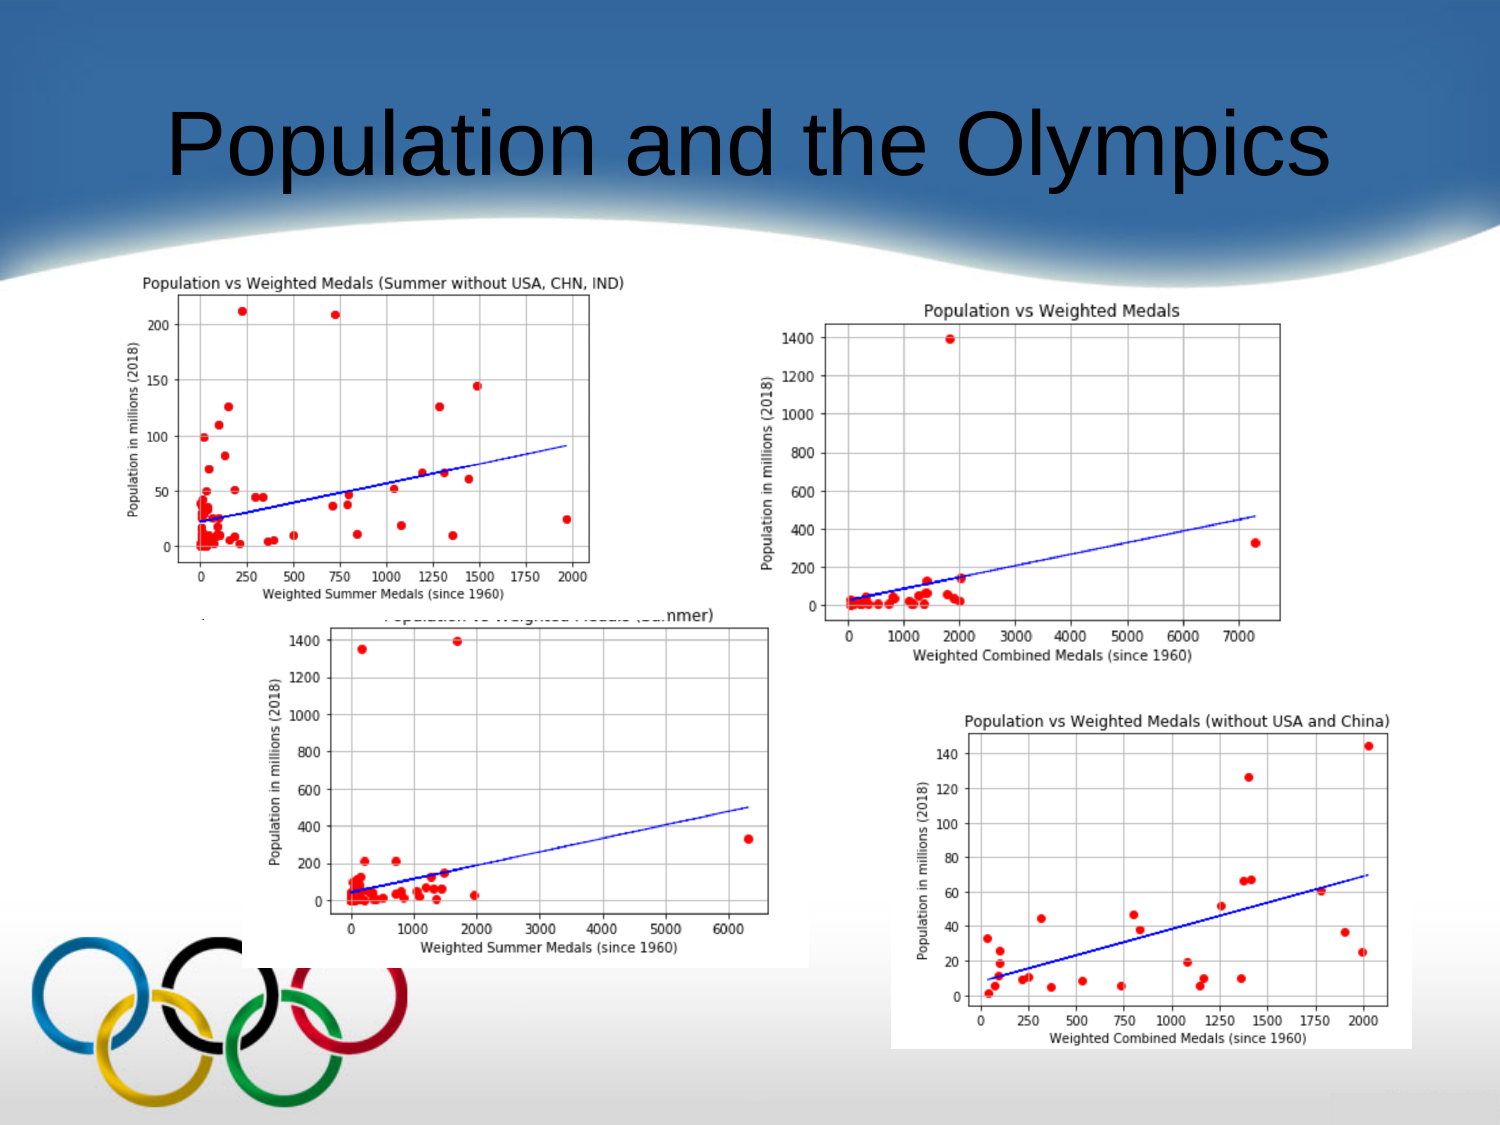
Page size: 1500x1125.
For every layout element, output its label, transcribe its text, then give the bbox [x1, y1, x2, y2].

title Population and the Olympics [75, 45, 1425, 233]
picture [0, 0, 1500, 1125]
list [702, 290, 1329, 675]
